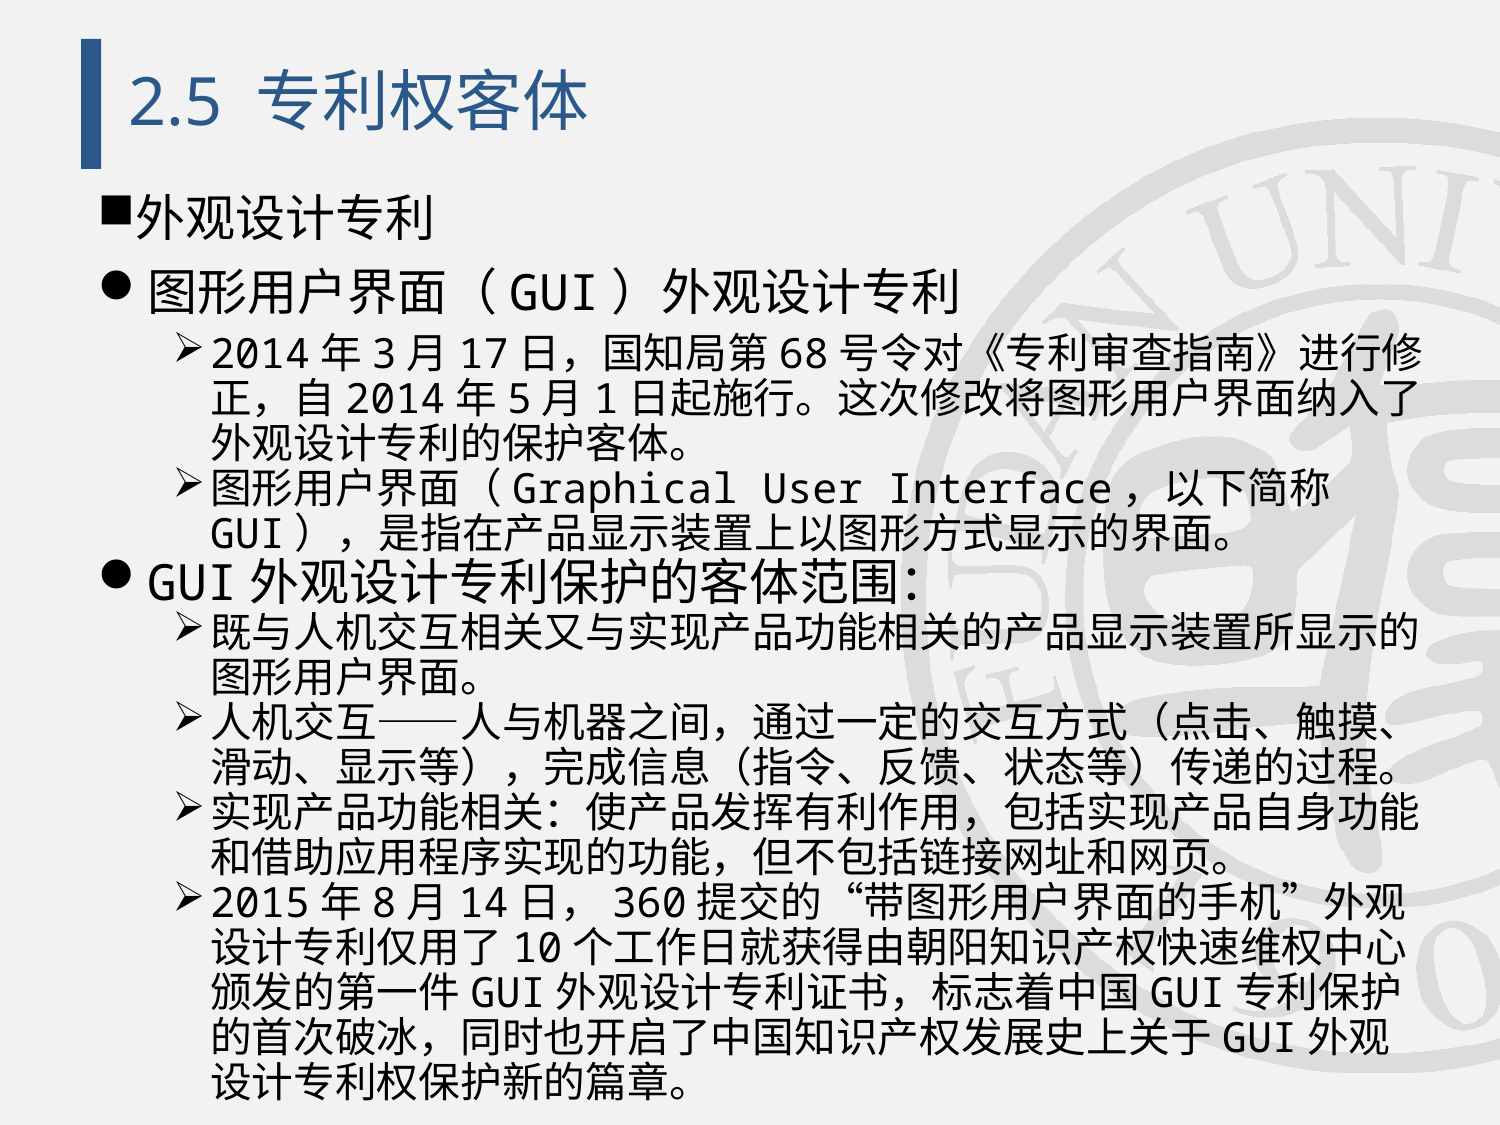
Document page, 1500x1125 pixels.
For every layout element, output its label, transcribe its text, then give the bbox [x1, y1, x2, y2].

list 外观设计专利 图形用户界面（GUI）外观设计专利 2014年3月17日，国知局第68号令对《专利审查指南》进行修正，自2014年5月1日起施行。这次修改将图形用户界面纳入了外观设计专利的保护客体。 图形用户界面（Graphical User Interface，以下简称GUI），是指在产品显示装置上以图形方式显示的界面。 GUI外观设计专利保护的客体范围： 既与人机交互相关又与实现产品功能相关的产品显示装置所显示的图形用户界面。 人机交互——人与机器之间，通过一定的交互方式（点击、触摸、滑动、显示等），完成信息（指令、反馈、状态等）传递的过程。 实现产品功能相关：使产品发挥有利作用，包括实现产品自身功能和借助应用程序实现的功能，但不包括链接网址和网页。 2015年8月14日，360提交的“带图形用户界面的手机”外观设计专利仅用了10个工作日就获得由朝阳知识产权快速维权中心颁发的第一件GUI外观设计专利证书，标志着中国GUI专利保护的首次破冰，同时也开启了中国知识产权发展史上关于GUI外观设计专利权保护新的篇章。 [82, 185, 1445, 1014]
title 2.5 专利权客体 [113, 49, 1387, 159]
